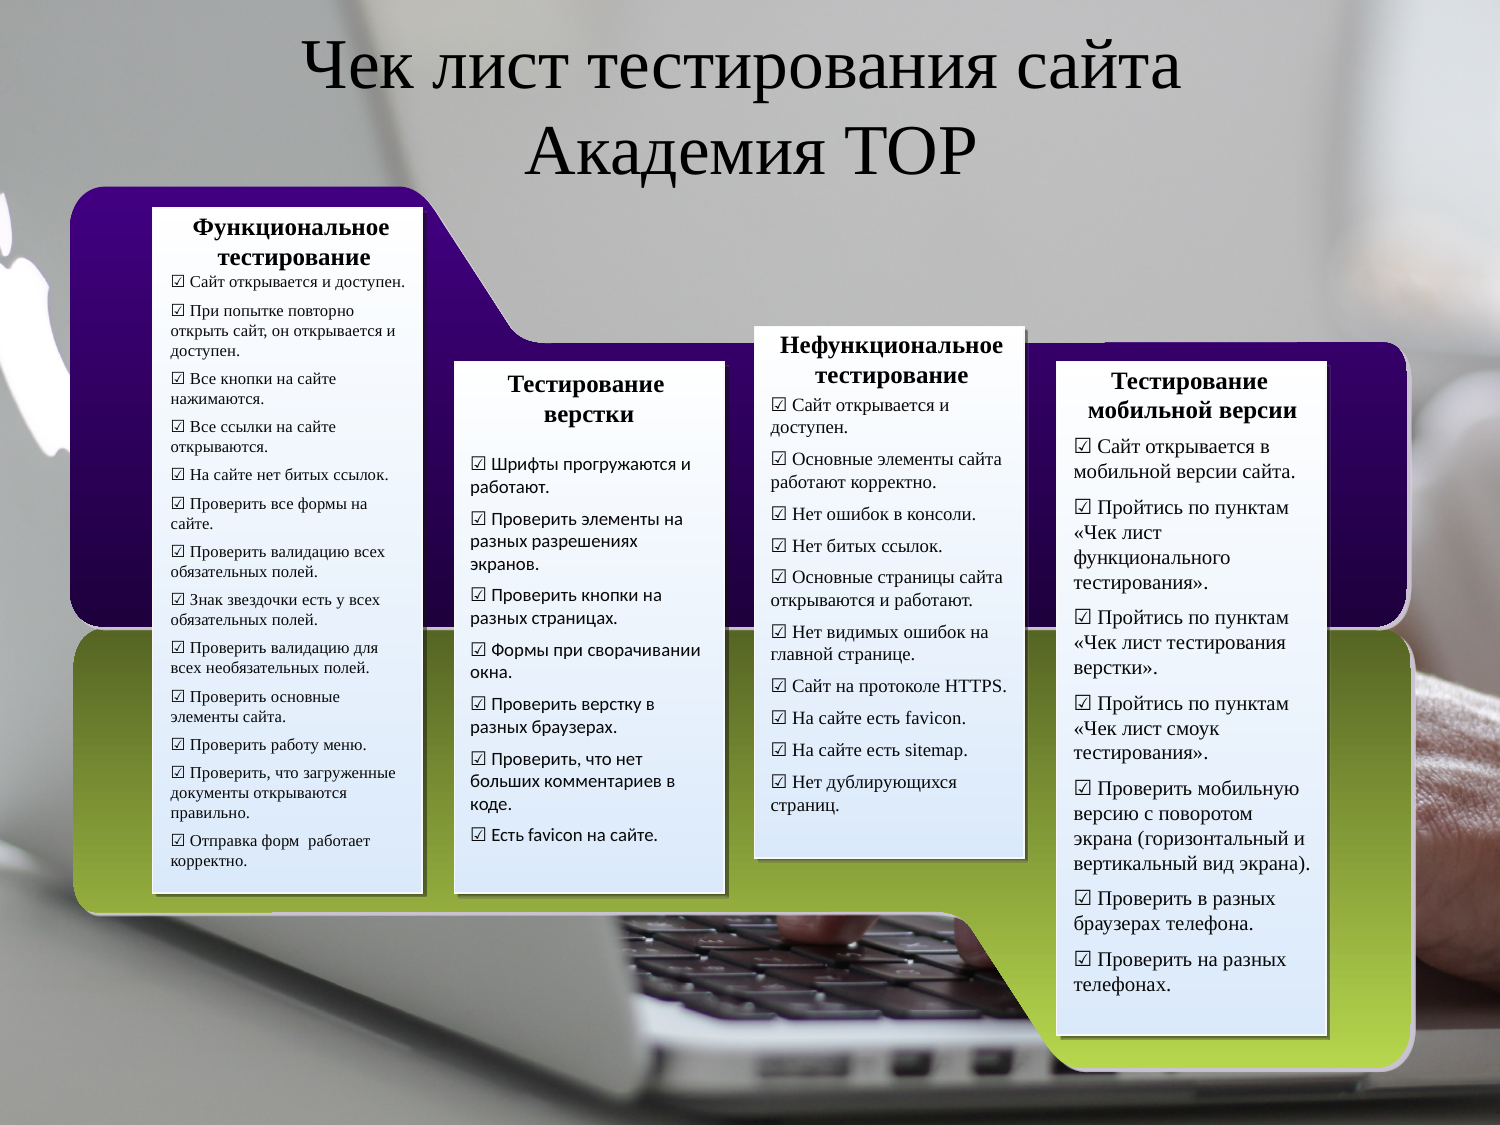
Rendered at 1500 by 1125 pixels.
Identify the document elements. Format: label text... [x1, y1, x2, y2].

text_box ☑ Сайт открывается в мобильной версии сайта. ☑ Пройтись по пунктам «Чек лист функционального тестирования». ☑ Пройтись по пунктам «Чек лист тестирования верстки». ☑ Пройтись по пунктам «Чек лист смоук тестирования». ☑ Проверить мобильную версию с поворотом экрана (горизонтальный и вертикальный вид экрана). ☑ Проверить в разных браузерах телефона. ☑ Проверить на разных телефонах. [1058, 425, 1327, 1003]
text_box Нефункциональное тестирование [765, 321, 1025, 431]
text_box Тестирование мобильной версии [1073, 356, 1313, 432]
text_box [73, 630, 1411, 1069]
text_box ☑ Сайт открывается и доступен. ☑ При попытке повторно открыть сайт, он открывается и доступен. ☑ Все кнопки на сайте нажимаются. ☑ Все ссылки на сайте открываются. ☑ На сайте нет битых ссылок. ☑ Проверить все формы на сайте. ☑ Проверить валидацию всех обязательных полей. ☑ Знак звездочки есть у всех обязательных полей. ☑ Проверить валидацию для всех необязательных полей. ☑ Проверить основные элементы сайта. ☑ Проверить работу меню. ☑ Проверить, что загруженные документы открываются правильно. ☑ Отправка форм работает корректно. [155, 263, 425, 878]
text_box ☑ Шрифты прогружаются и работают. ☑ Проверить элементы на разных разрешениях экранов. ☑ Проверить кнопки на разных страницах. ☑ Формы при сворачивании окна. ☑ Проверить верстку в разных браузерах. ☑ Проверить, что нет больших комментариев в коде. ☑ Есть favicon на сайте. [455, 444, 724, 853]
text_box [69, 186, 754, 627]
text_box [1056, 361, 1327, 1035]
picture [0, 0, 1500, 1125]
text_box Функциональное тестирование [177, 203, 411, 278]
title Чек лист тестирования сайта Академия TOP [76, 8, 1427, 197]
text_box [754, 326, 1025, 858]
text_box [152, 208, 422, 894]
text_box [454, 361, 724, 894]
text_box ☑ Сайт открывается и доступен. ☑ Основные элементы сайта работают корректно. ☑ Нет ошибок в консоли. ☑ Нет битых ссылок. ☑ Основные страницы сайта открываются и работают. ☑ Нет видимых ошибок на главной странице. ☑ Сайт на протоколе HTTPS. ☑ На сайте есть favicon. ☑ На сайте есть sitemap. ☑ Нет дублирующихся страниц. [755, 385, 1025, 854]
text_box [1029, 342, 1408, 627]
text_box Тестирование верстки [492, 360, 686, 435]
